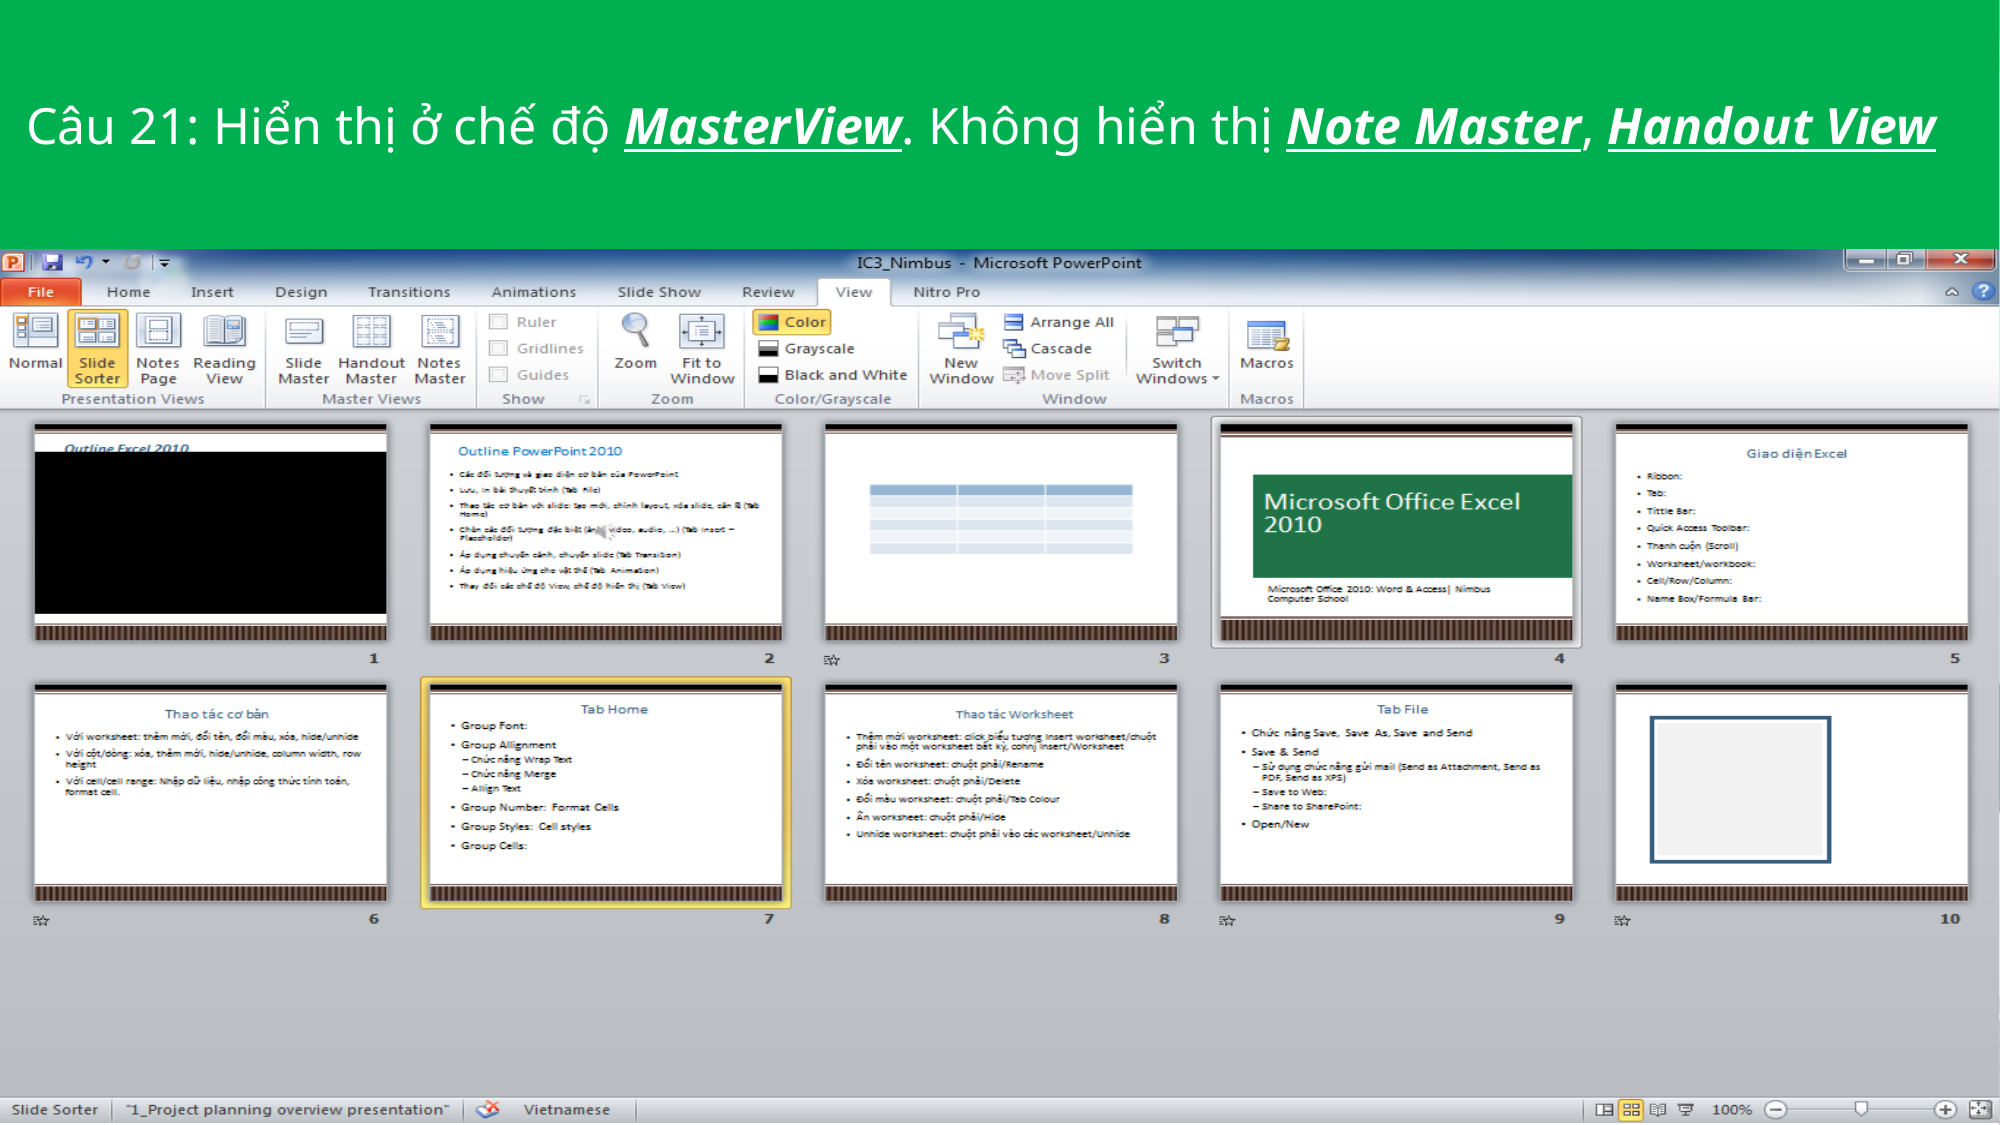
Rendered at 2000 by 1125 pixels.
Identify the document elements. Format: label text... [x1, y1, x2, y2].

text_box Câu 21: Hiển thị ở chế độ MasterView. Không hiển thị Note Master, Handout View [0, 87, 1963, 163]
text_box [0, 0, 2000, 249]
picture [0, 249, 2000, 1125]
